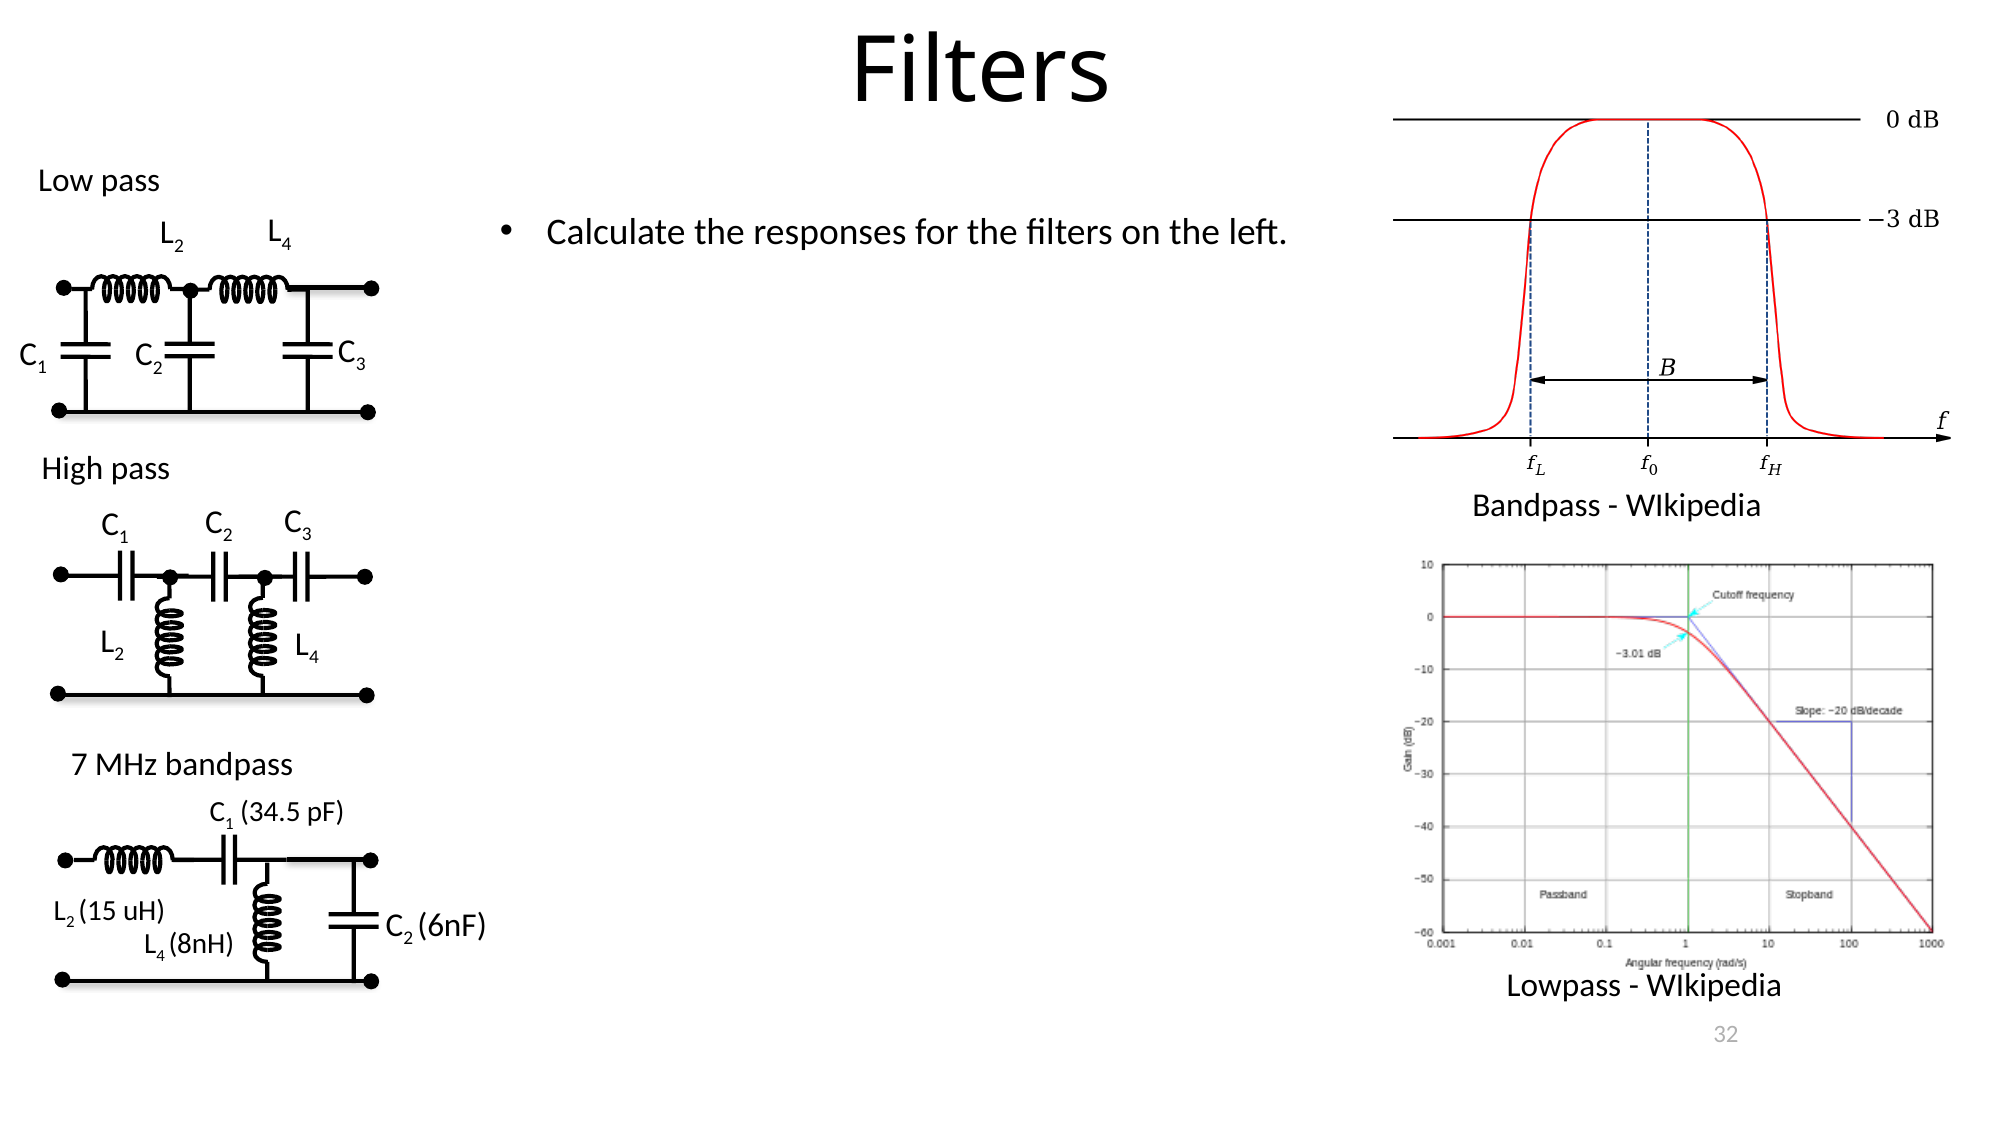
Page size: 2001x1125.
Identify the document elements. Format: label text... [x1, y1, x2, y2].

text_box L2 [152, 206, 212, 264]
picture [1389, 99, 1966, 485]
text_box 7 MHz bandpass [63, 735, 350, 785]
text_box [46, 785, 529, 989]
text_box Low pass [30, 150, 240, 206]
text_box Calculate the responses for the filters on the left. [492, 199, 1351, 1026]
text_box Lowpass - WIkipedia [1499, 971, 1927, 1011]
text_box Bandpass - WIkipedia [1464, 485, 1893, 531]
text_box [11, 276, 387, 420]
text_box L4 [260, 201, 320, 262]
picture [1396, 553, 1951, 971]
text_box High pass [34, 438, 244, 494]
slide_number 32 [1396, 971, 1747, 1125]
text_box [50, 491, 376, 703]
text_box Filters [19, 10, 1943, 121]
